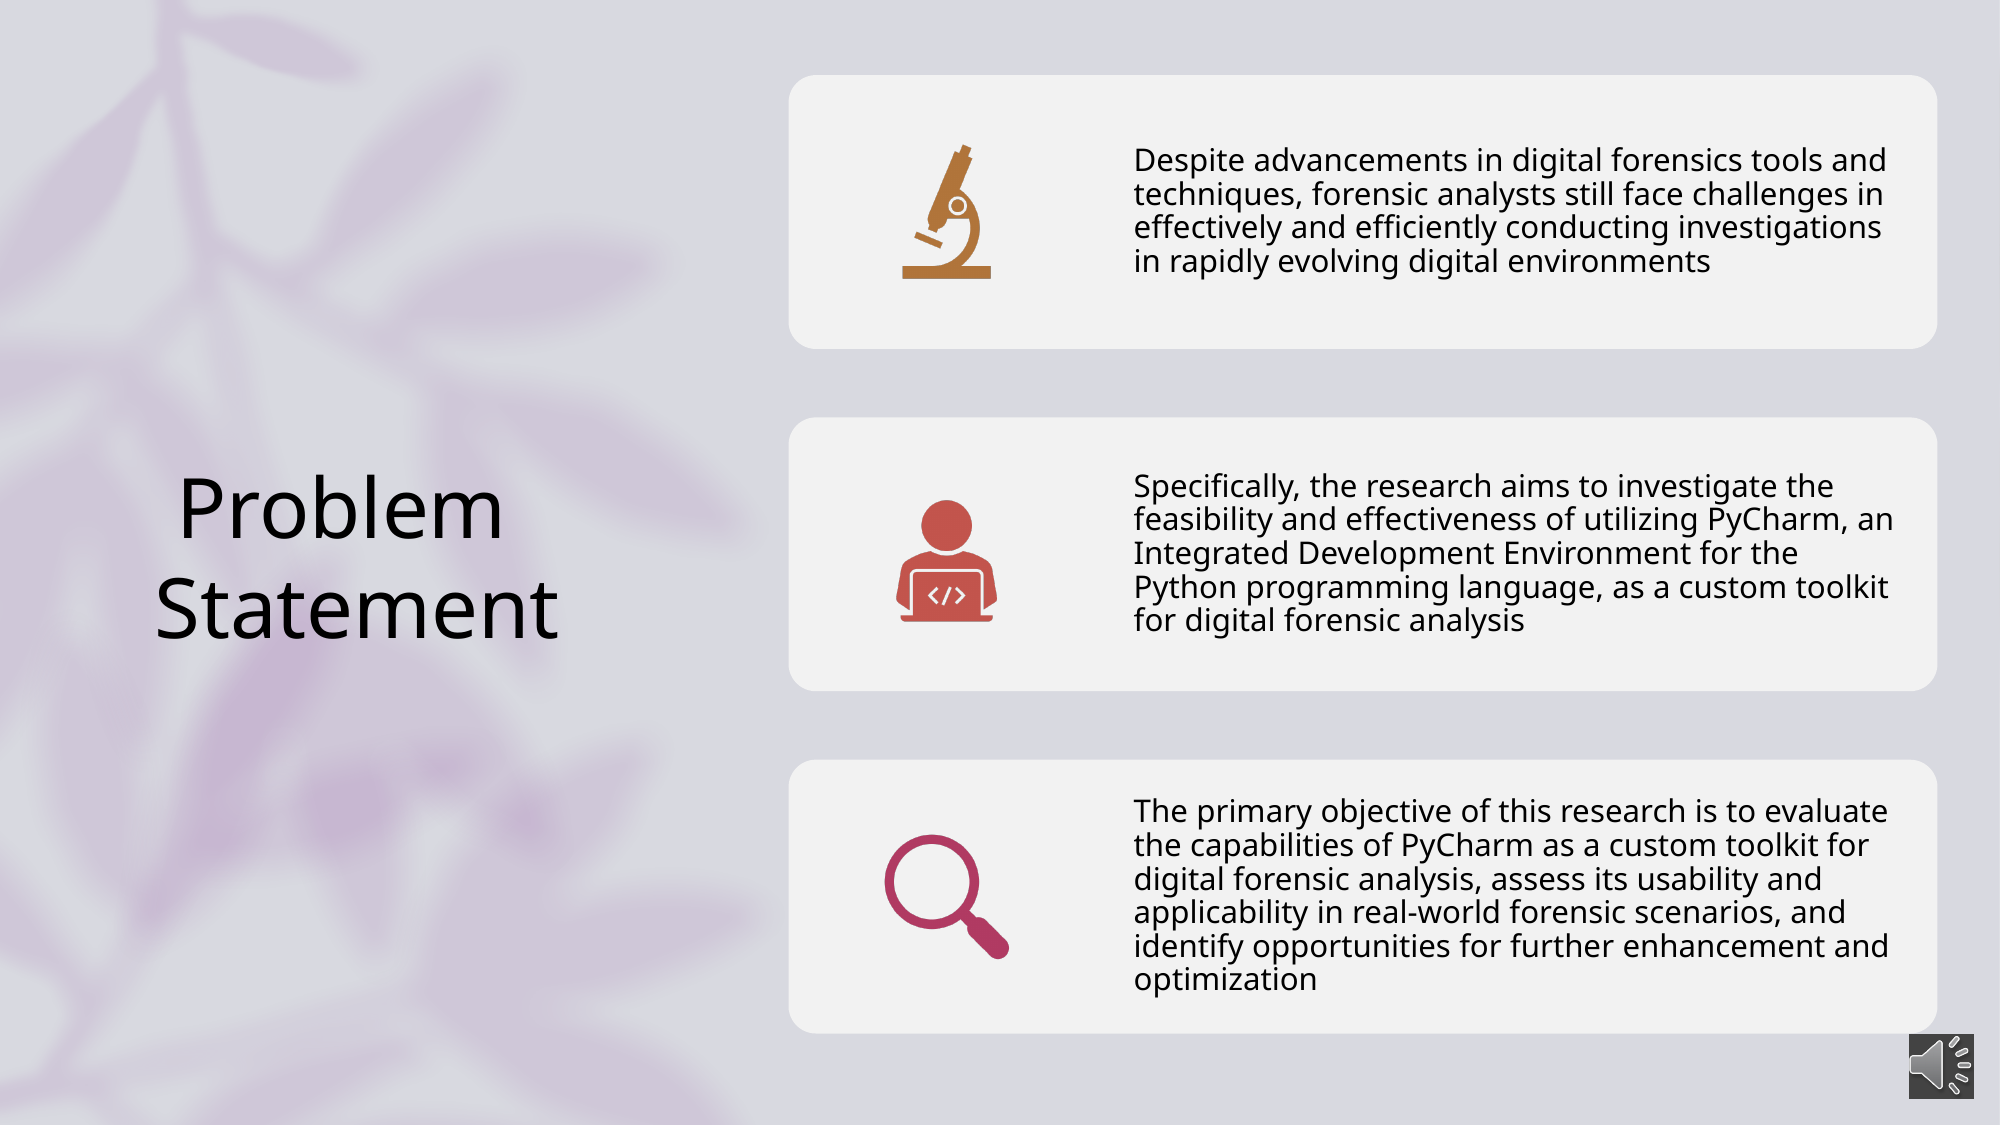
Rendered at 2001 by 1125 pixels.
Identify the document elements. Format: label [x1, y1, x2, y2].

text_box [0, 0, 860, 1125]
picture [1908, 1033, 1975, 1100]
list [788, 74, 1938, 1034]
text_box [860, 0, 2000, 1125]
